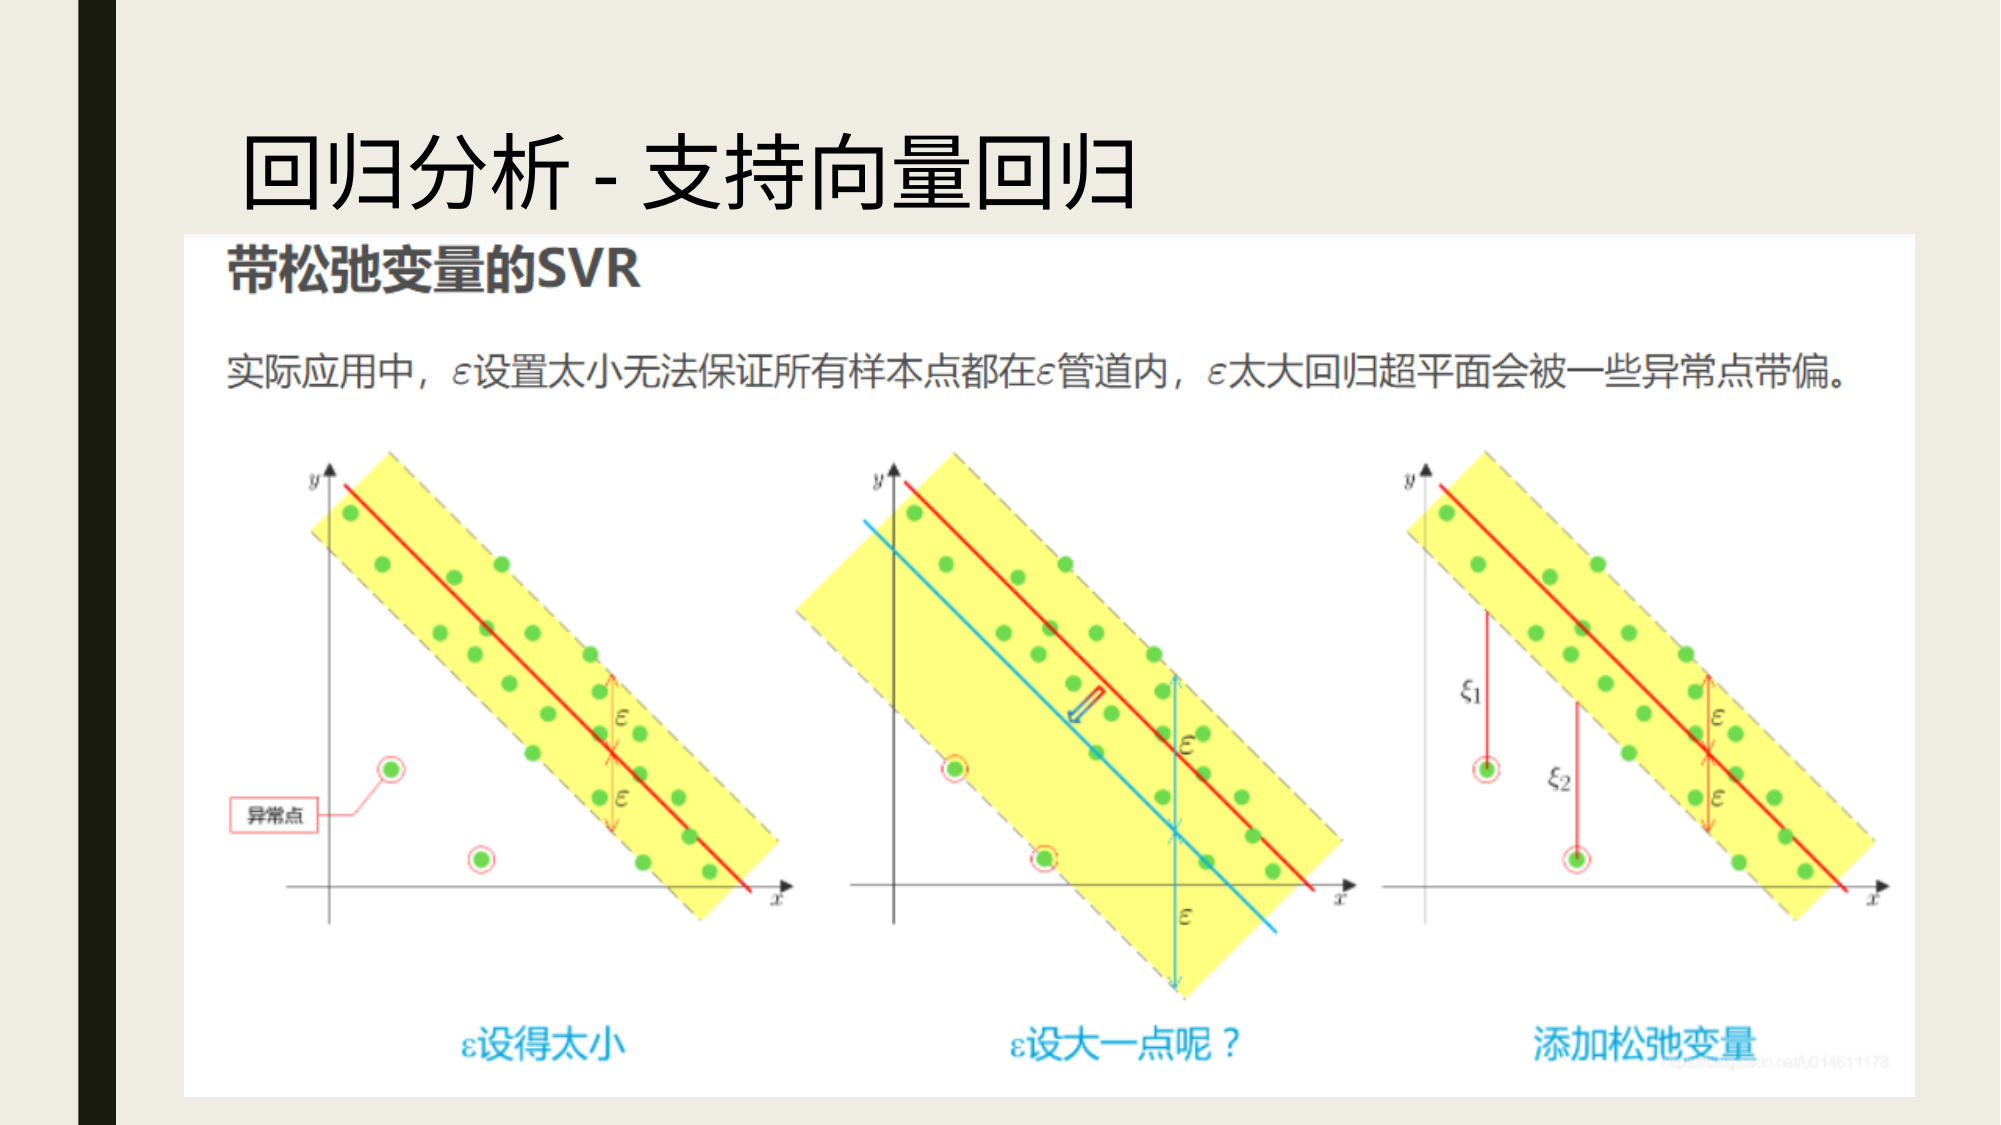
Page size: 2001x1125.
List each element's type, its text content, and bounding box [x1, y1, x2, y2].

title 回归分析-支持向量回归 [225, 112, 1800, 234]
picture [184, 234, 1915, 1097]
